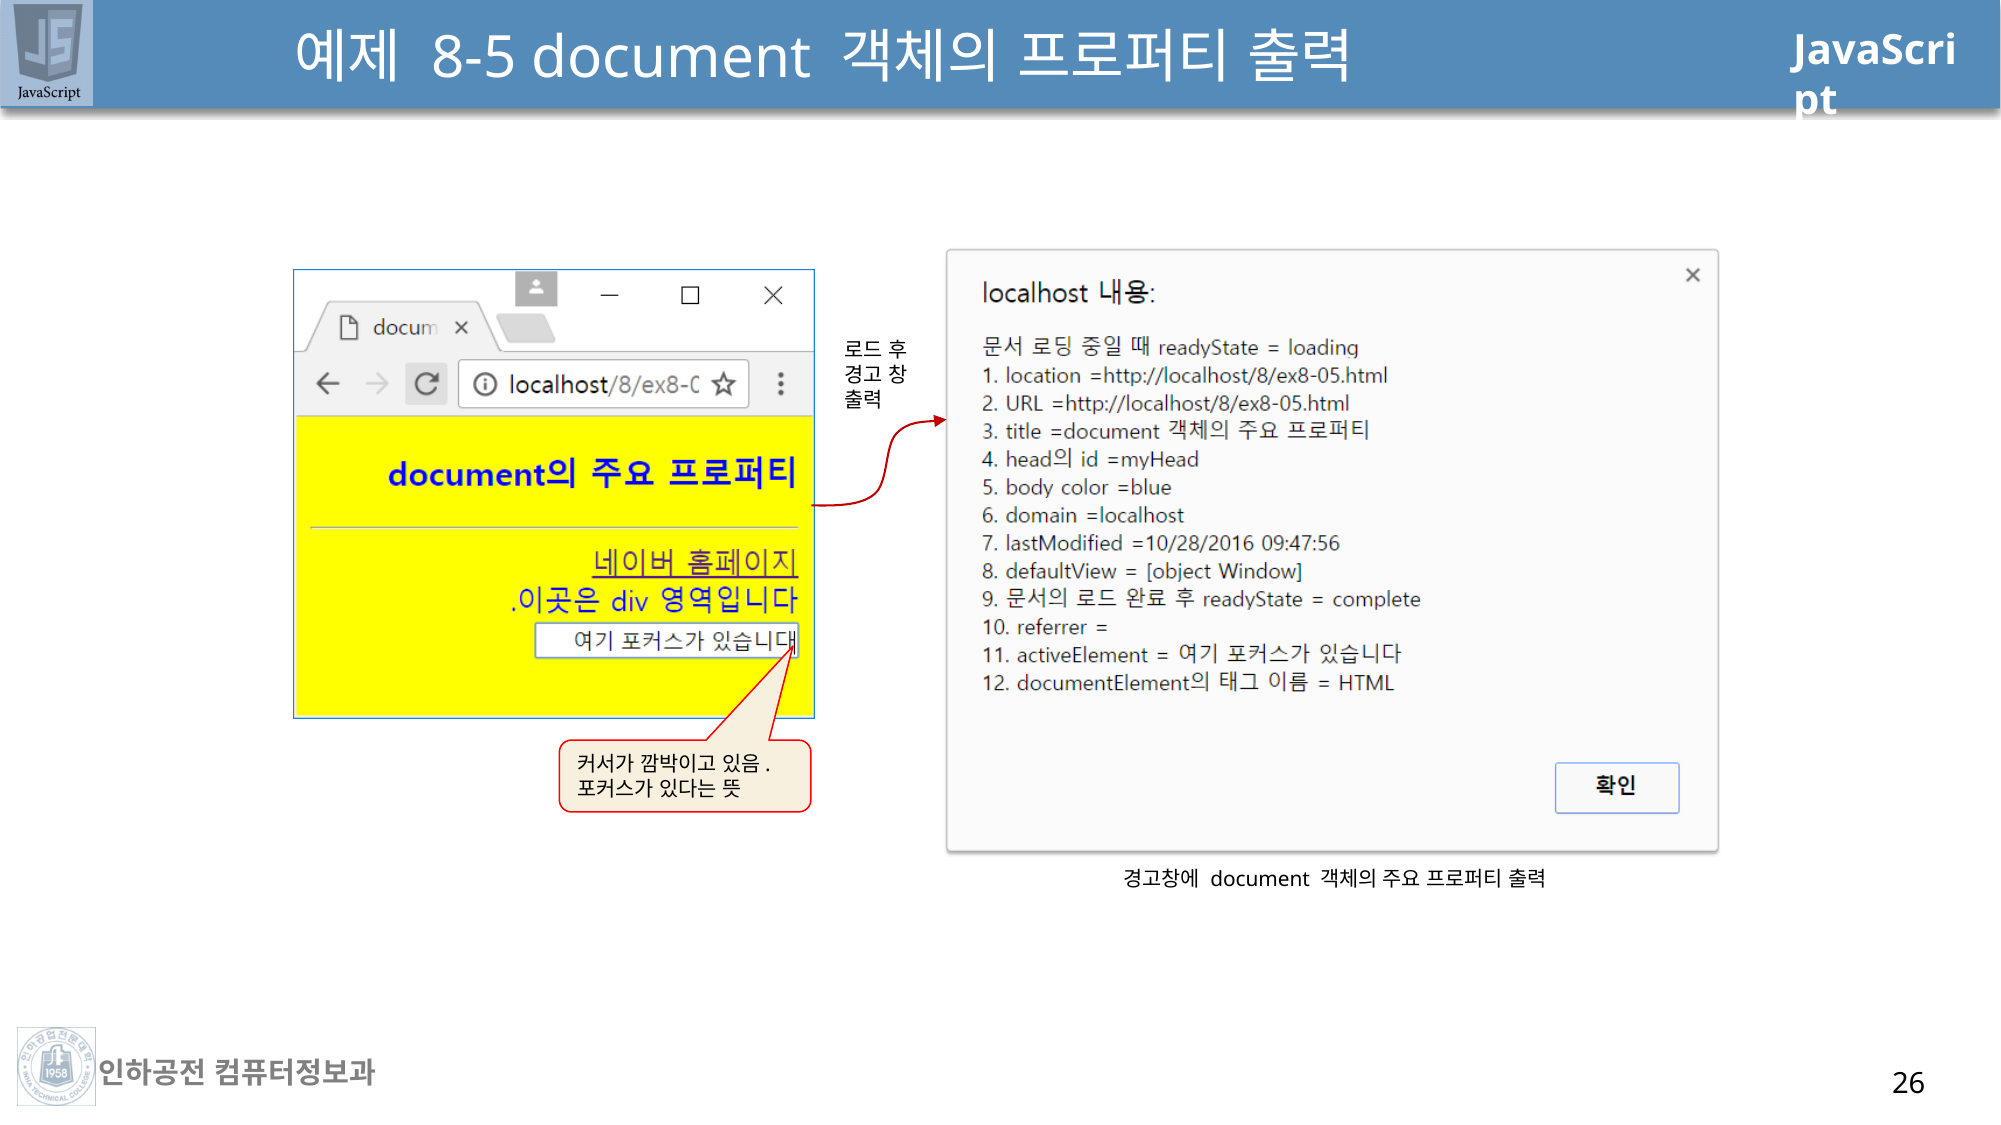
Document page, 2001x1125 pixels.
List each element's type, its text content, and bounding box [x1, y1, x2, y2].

text_box [819, 414, 934, 508]
picture [940, 243, 1725, 859]
text_box 로드 후 경고 창 출력 [829, 329, 923, 419]
text_box 경고창에 document 객체의 주요 프로퍼티 출력 [1108, 866, 1594, 898]
picture [293, 269, 815, 719]
text_box 커서가 깜박이고 있음. 포커스가 있다는 뜻 [559, 729, 811, 812]
title 예제 8-5 document 객체의 프로퍼티 출력 [279, 7, 1390, 102]
